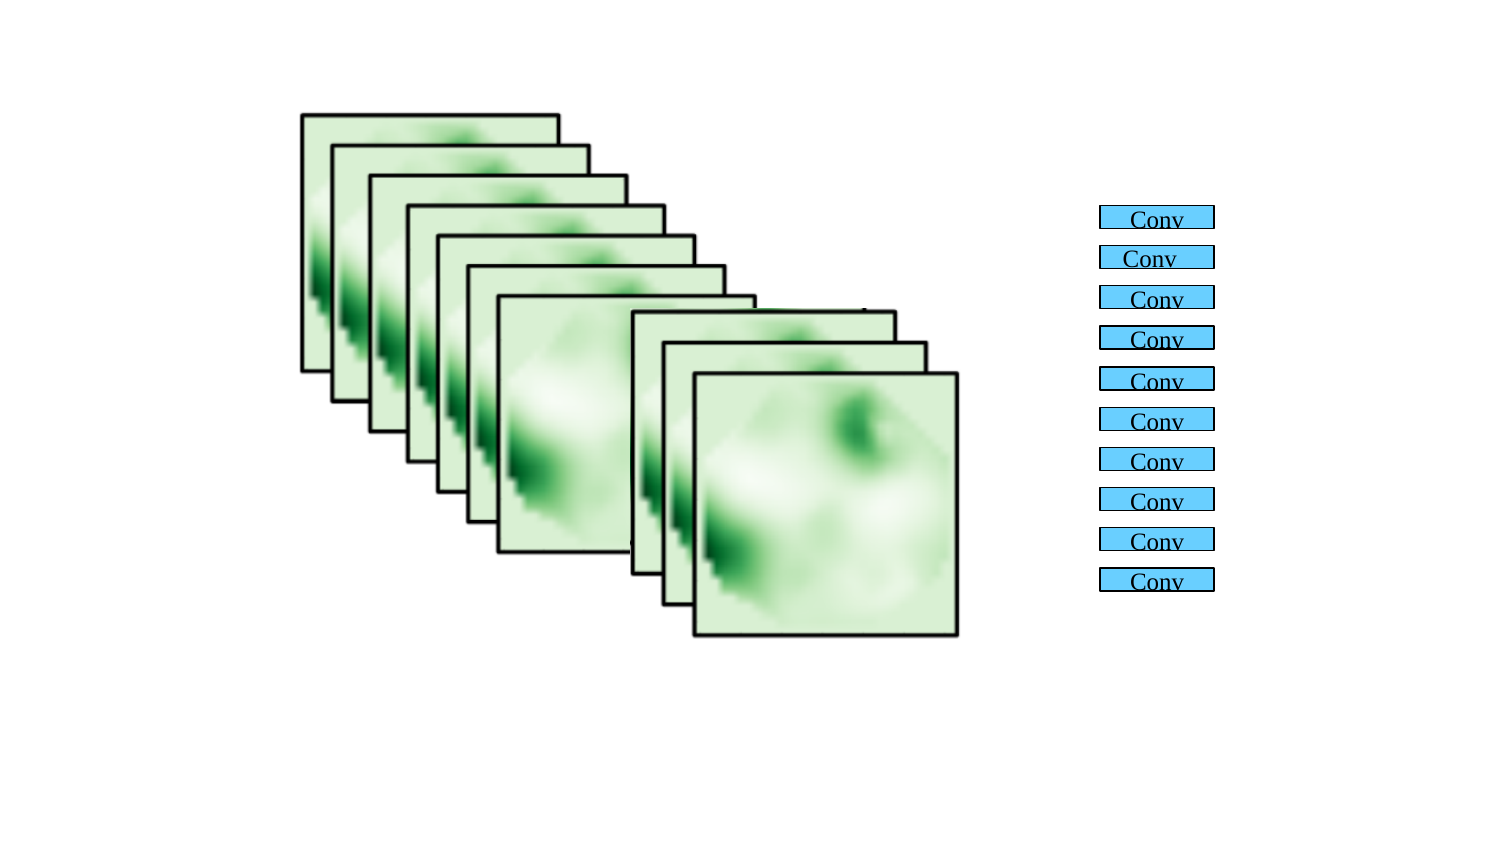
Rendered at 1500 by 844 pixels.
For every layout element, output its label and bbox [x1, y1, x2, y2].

picture [285, 102, 967, 642]
text_box [1092, 188, 1214, 609]
